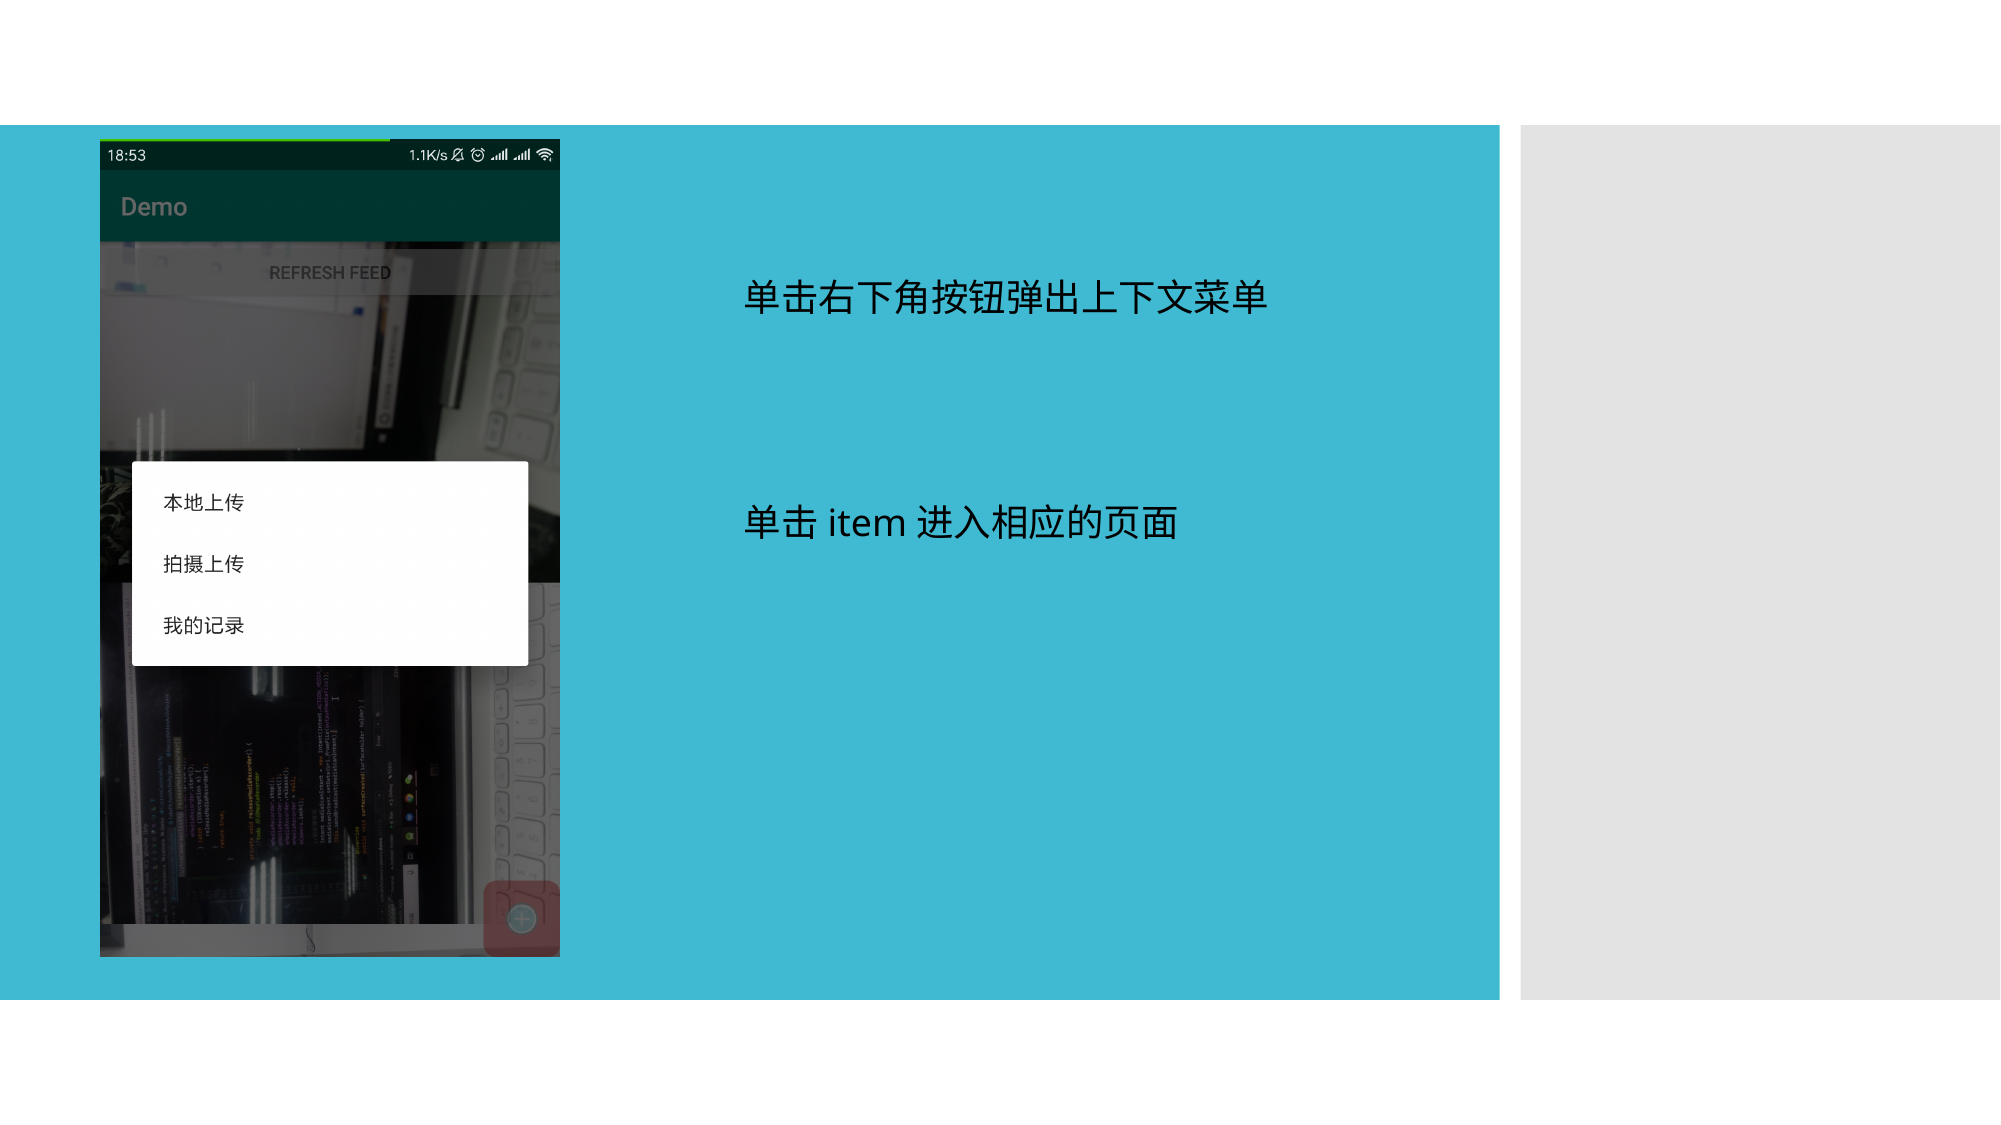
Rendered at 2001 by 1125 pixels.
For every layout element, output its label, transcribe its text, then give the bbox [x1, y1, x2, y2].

picture [100, 139, 561, 957]
text_box 单击右下角按钮弹出上下文菜单 单击item进入相应的页面 [728, 267, 1284, 552]
